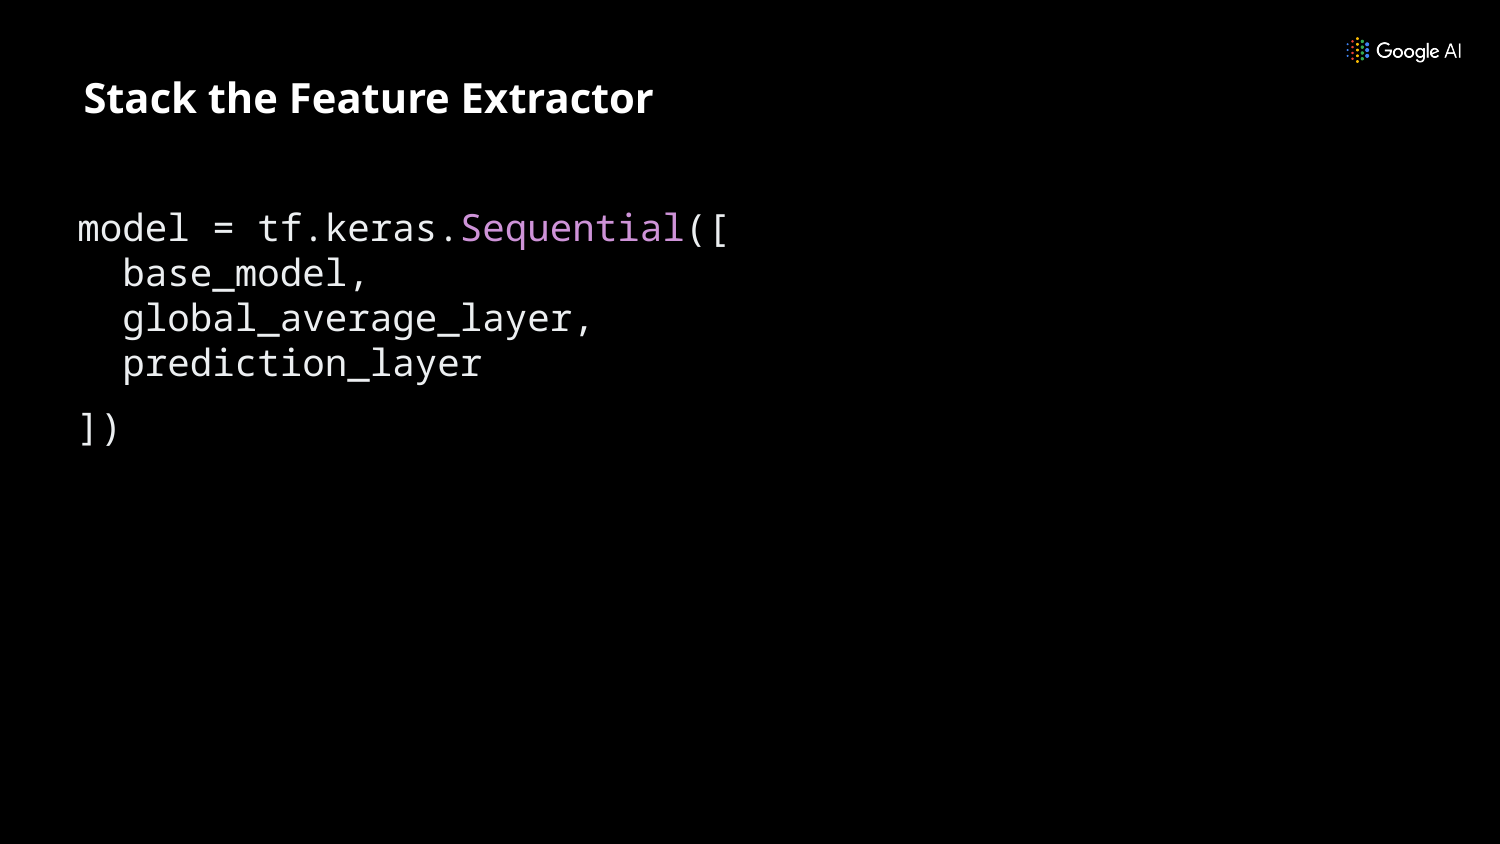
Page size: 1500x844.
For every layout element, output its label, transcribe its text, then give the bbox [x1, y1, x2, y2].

picture [1335, 21, 1472, 70]
text_box Stack the Feature Extractor [68, 56, 1368, 138]
text_box model = tf.keras.Sequential([ base_model, global_average_layer, prediction_layer ]) [0, 188, 1500, 697]
